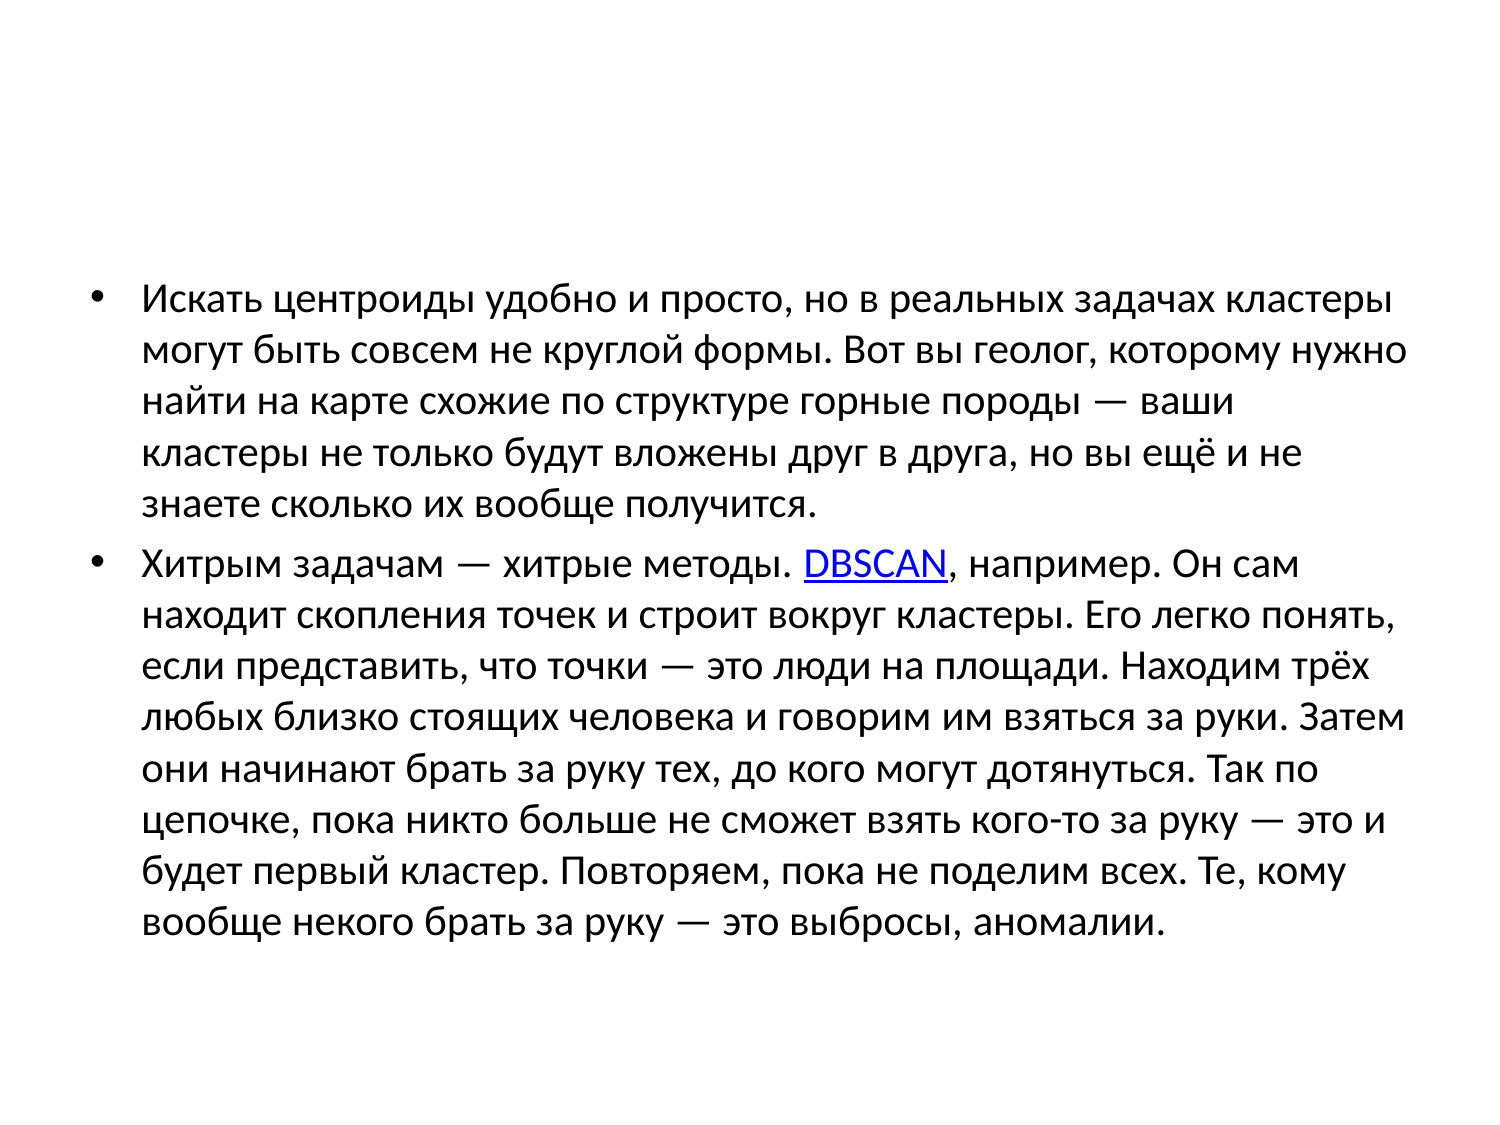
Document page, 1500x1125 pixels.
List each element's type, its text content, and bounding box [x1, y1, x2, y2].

list Искать центроиды удобно и просто, но в реальных задачах кластеры могут быть совсем не круглой формы. Вот вы геолог, которому нужно найти на карте схожие по структуре горные породы — ваши кластеры не только будут вложены друг в друга, но вы ещё и не знаете сколько их вообще получится. Хитрым задачам — хитрые методы. DBSCAN, например. Он сам находит скопления точек и строит вокруг кластеры. Его легко понять, если представить, что точки — это люди на площади. Находим трёх любых близко стоящих человека и говорим им взяться за руки. Затем они начинают брать за руку тех, до кого могут дотянуться. Так по цепочке, пока никто больше не сможет взять кого-то за руку — это и будет первый кластер. Повторяем, пока не поделим всех. Те, кому вообще некого брать за руку — это выбросы, аномалии. [75, 262, 1425, 1005]
